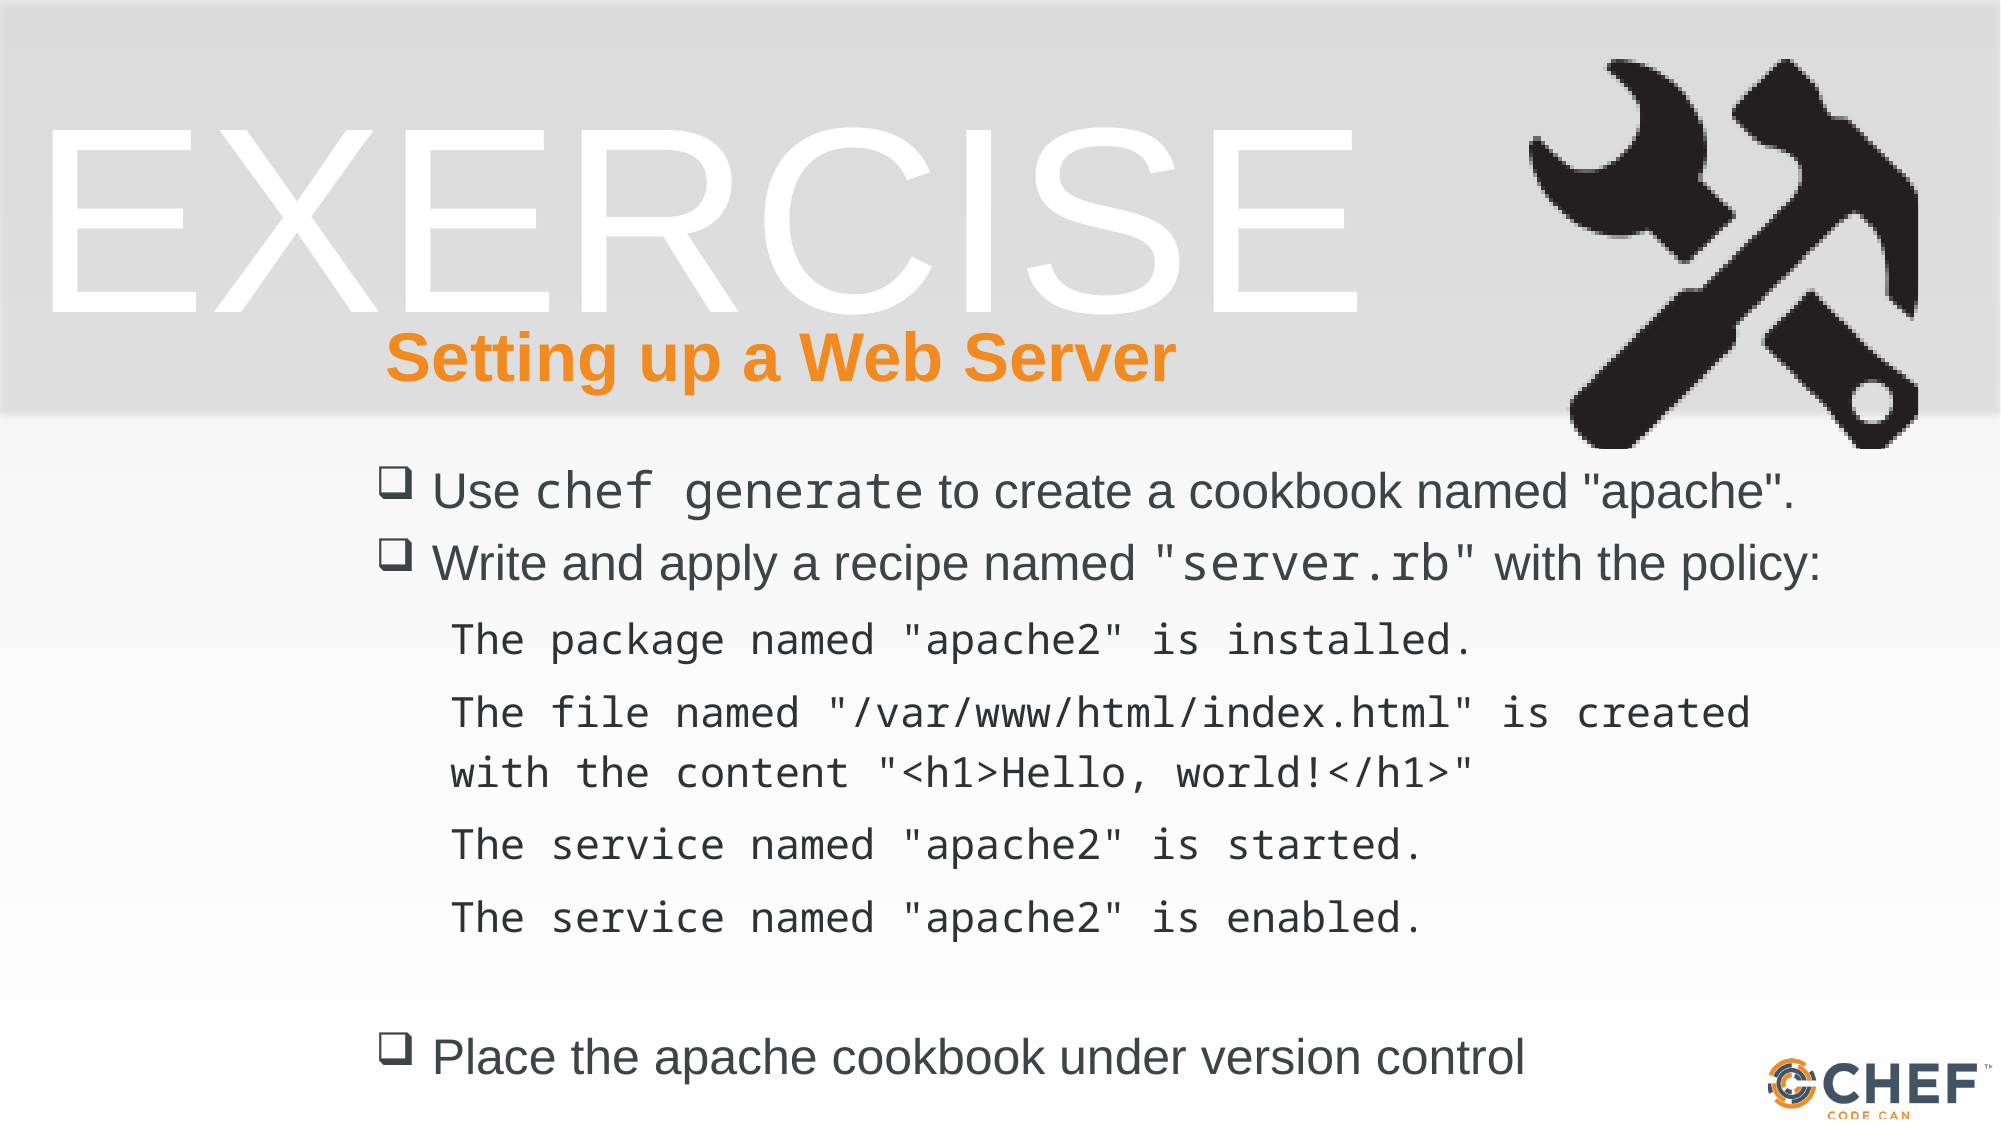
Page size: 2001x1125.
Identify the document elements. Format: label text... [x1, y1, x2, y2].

title Setting up a Web Server [370, 307, 1721, 412]
subtitle Use chef generate to create a cookbook named "apache". Write and apply a recipe named "server.rb" with the policy: The package named "apache2" is installed. The file named "/var/www/html/index.html" is created with the content "<h1>Hello, world!</h1>" The service named "apache2" is started. The service named "apache2" is enabled. Place the apache cookbook under version control [360, 431, 1838, 1016]
